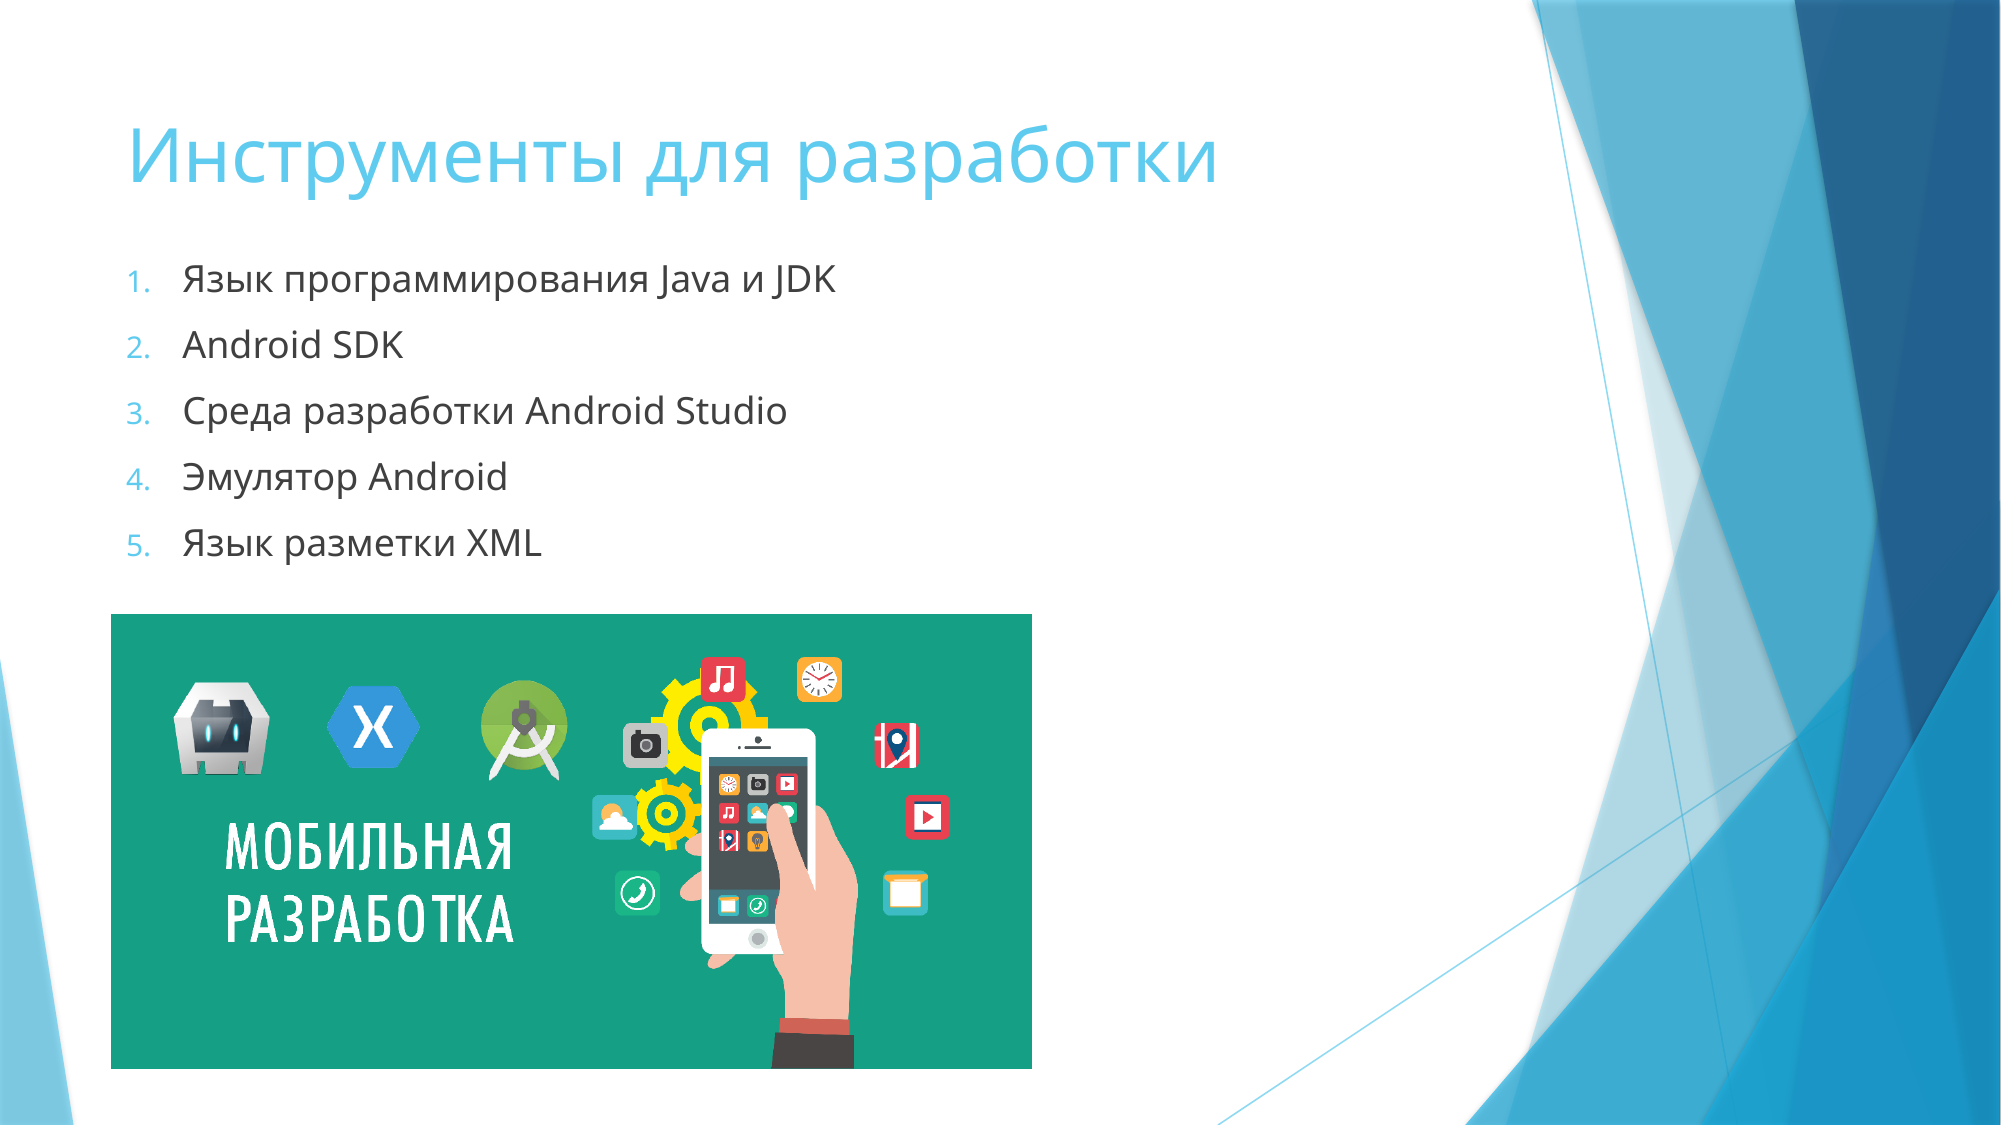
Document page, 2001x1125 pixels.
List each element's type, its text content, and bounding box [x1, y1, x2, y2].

list Язык программирования Java и JDK Android SDK Среда разработки Android Studio Эмулятор Android Язык разметки XML [111, 247, 1522, 885]
title Инструменты для разработки [111, 99, 1522, 247]
picture [110, 613, 1033, 1069]
